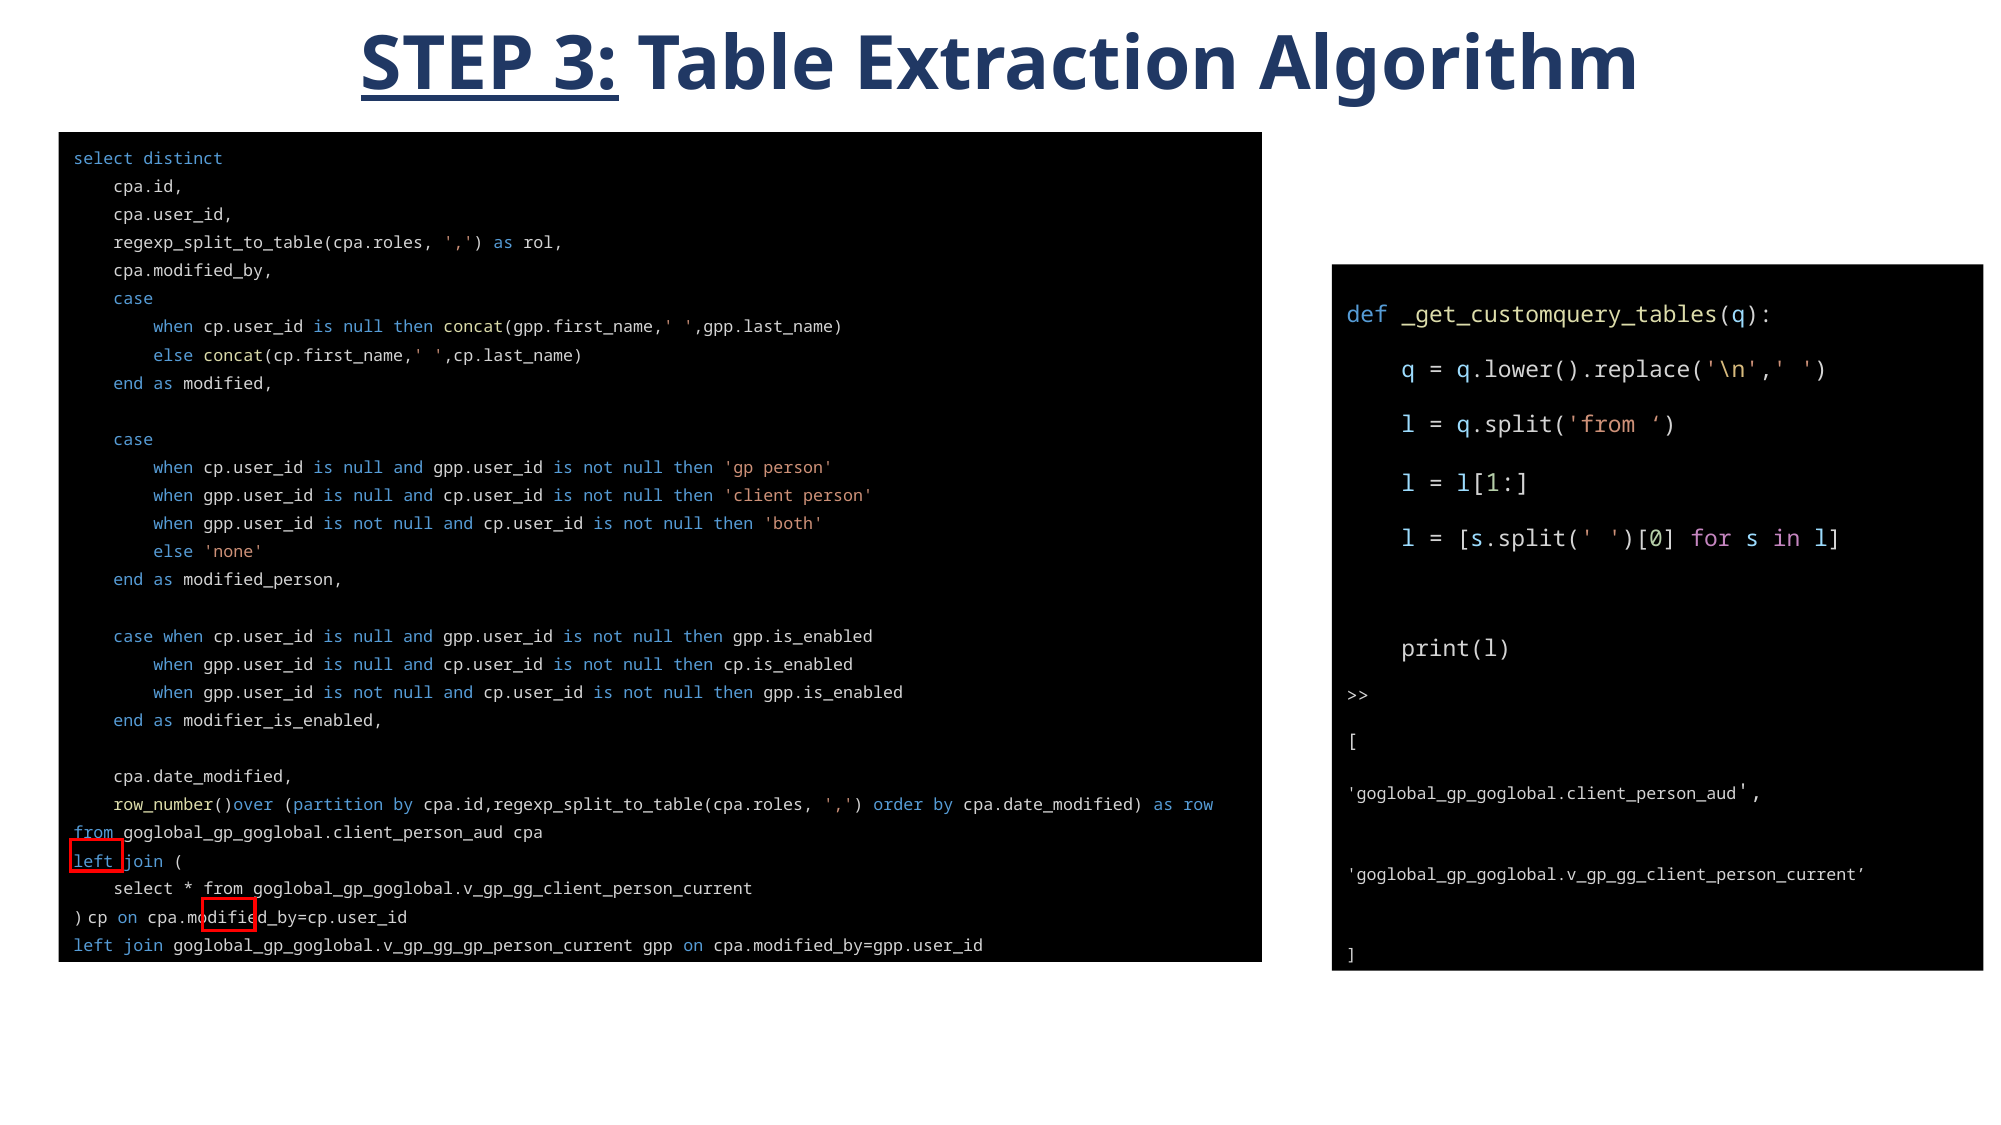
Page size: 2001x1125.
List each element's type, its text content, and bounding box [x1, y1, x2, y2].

text_box [202, 898, 256, 931]
text_box [69, 838, 123, 872]
title STEP 3: Table Extraction Algorithm [250, 35, 1751, 114]
text_box select distinct cpa.id, cpa.user_id, regexp_split_to_table(cpa.roles, ',') as rol, cpa.modified_by, case when cp.user_id is null then concat(gpp.first_name,' ',gpp.last_name) else concat(cp.first_name,' ',cp.last_name) end as modified, case when cp.user_id is null and gpp.user_id is not null then 'gp person' when gpp.user_id is null and cp.user_id is not null then 'client person' when gpp.user_id is not null and cp.user_id is not null then 'both' else 'none' end as modified_person, case when cp.user_id is null and gpp.user_id is not null then gpp.is_enabled when gpp.user_id is null and cp.user_id is not null then cp.is_enabled when gpp.user_id is not null and cp.user_id is not null then gpp.is_enabled end as modifier_is_enabled, cpa.date_modified, row_number()over (partition by cpa.id,regexp_split_to_table(cpa.roles, ',') order by cpa.date_modified) as row from goglobal_gp_goglobal.client_person_aud cpa left join ( select * from goglobal_gp_goglobal.v_gp_gg_client_person_current ) cp on cpa.modified_by=cp.user_id left join goglobal_gp_goglobal.v_gp_gg_gp_person_current gpp on cpa.modified_by=gpp.user_id [58, 132, 1262, 962]
text_box def _get_customquery_tables(q): q = q.lower().replace('\n',' ') l = q.split('from ‘) l = l[1:] l = [s.split(' ')[0] for s in l] print(l) >> [ 'goglobal_gp_goglobal.client_person_aud', 'goglobal_gp_goglobal.v_gp_gg_client_person_current’ ] [1331, 264, 1984, 971]
